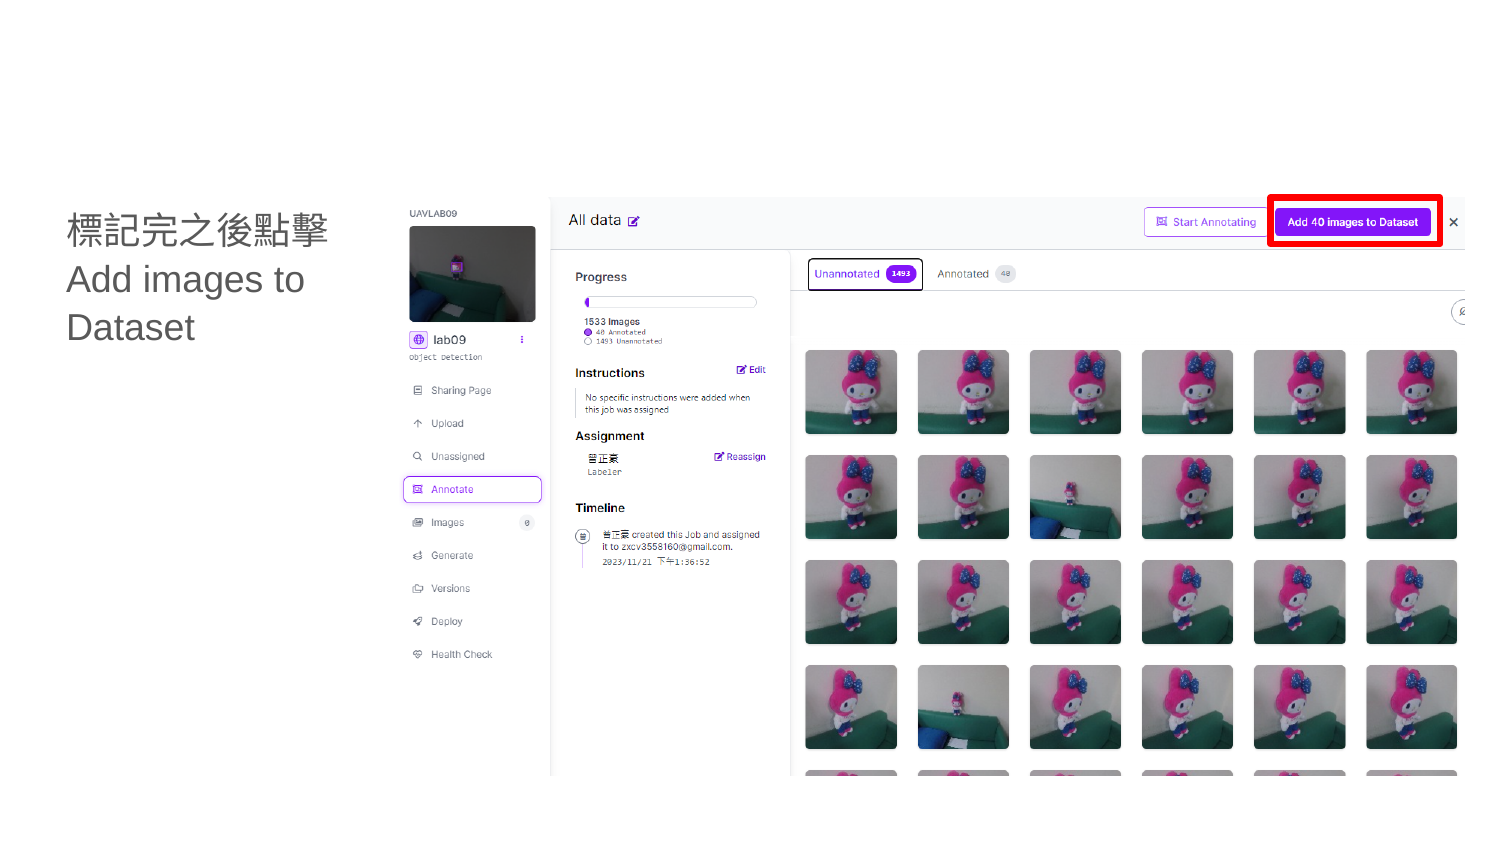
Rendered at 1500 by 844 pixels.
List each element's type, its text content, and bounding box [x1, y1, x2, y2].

list 標記完之後點擊Add images to Dataset [51, 189, 399, 750]
picture [398, 197, 1466, 777]
